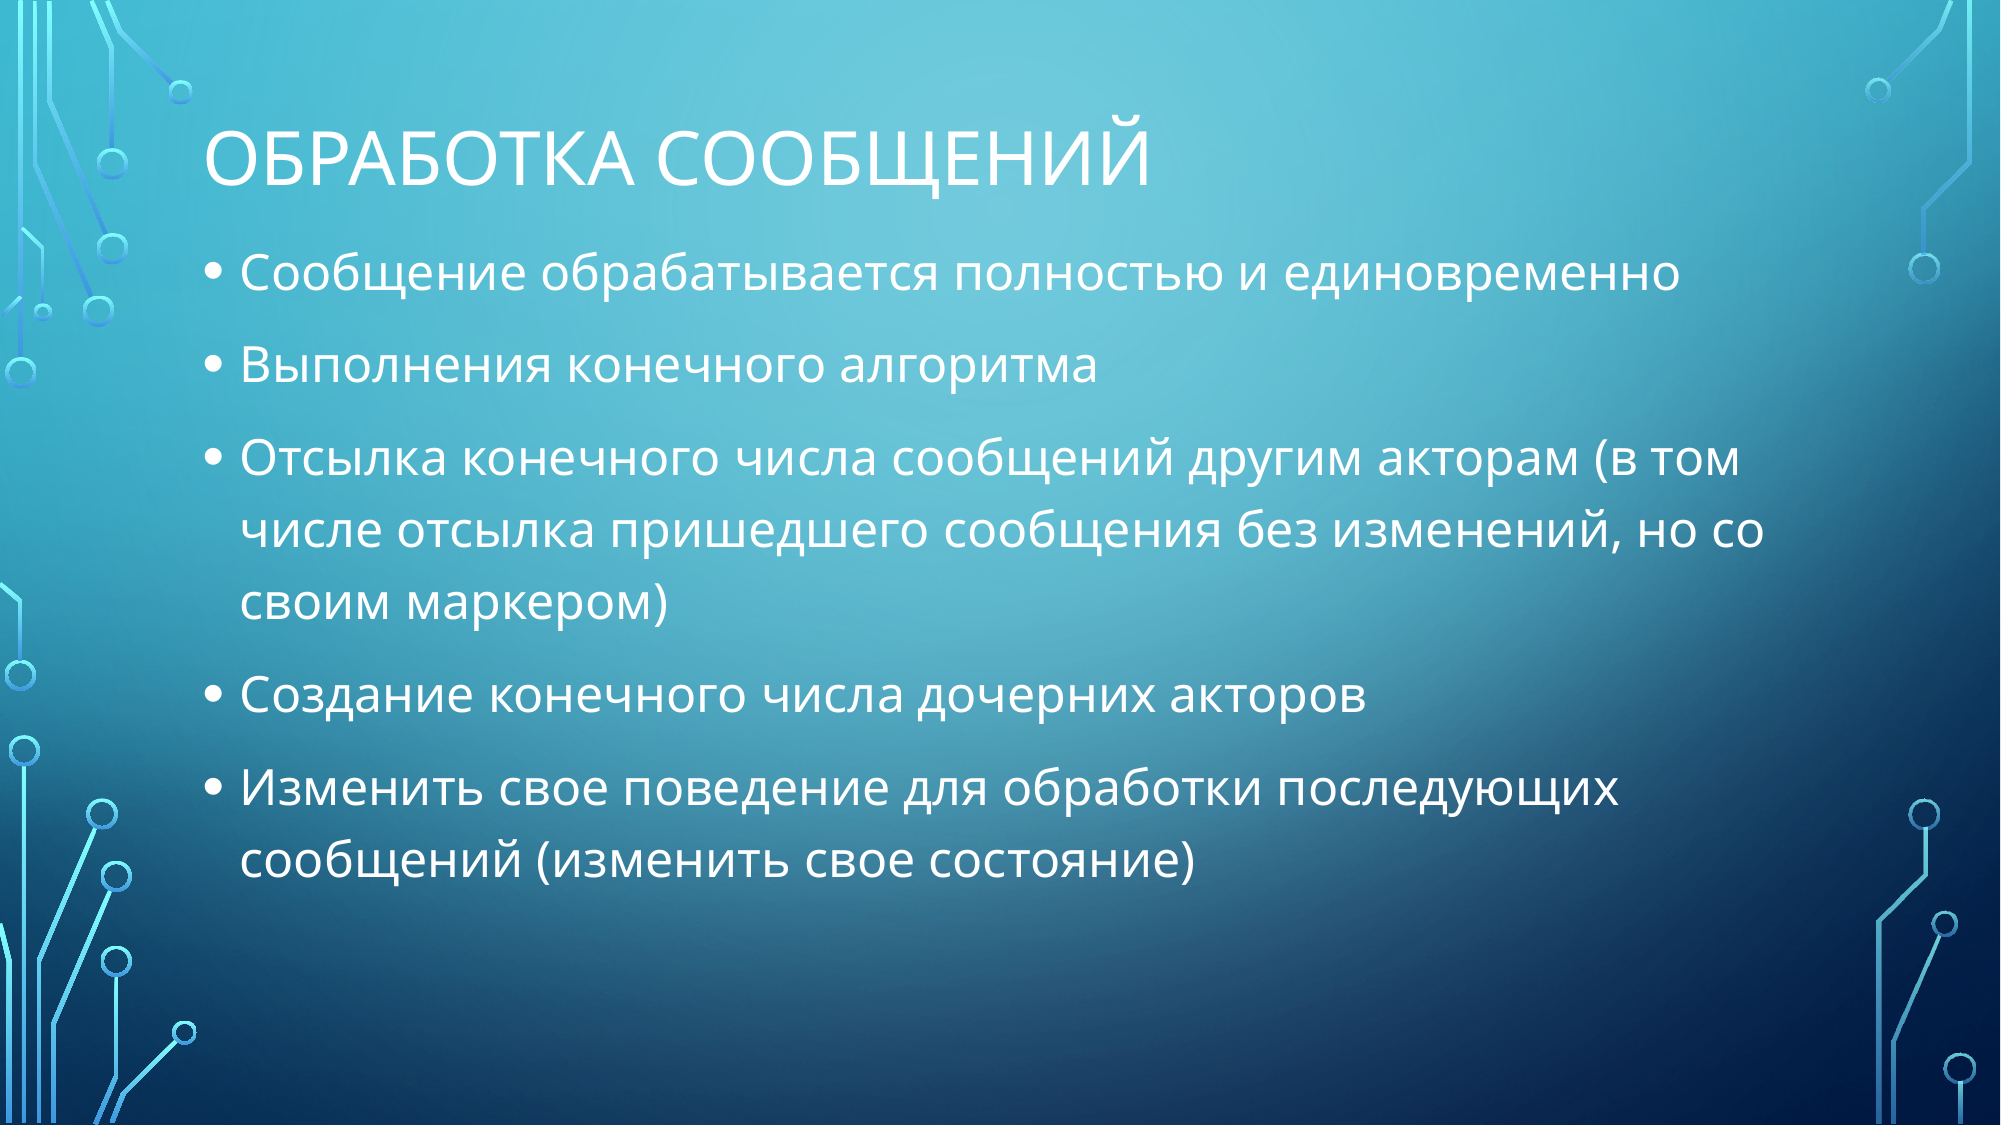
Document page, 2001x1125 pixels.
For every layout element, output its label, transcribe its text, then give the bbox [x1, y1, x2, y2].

title Обработка сообщений [187, 101, 1813, 220]
list Сообщение обрабатывается полностью и единовременно Выполнения конечного алгоритма Отсылка конечного числа сообщений другим акторам (в том числе отсылка пришедшего сообщения без изменений, но со своим маркером) Создание конечного числа дочерних акторов Изменить свое поведение для обработки последующих сообщений (изменить свое состояние) [187, 220, 1813, 992]
